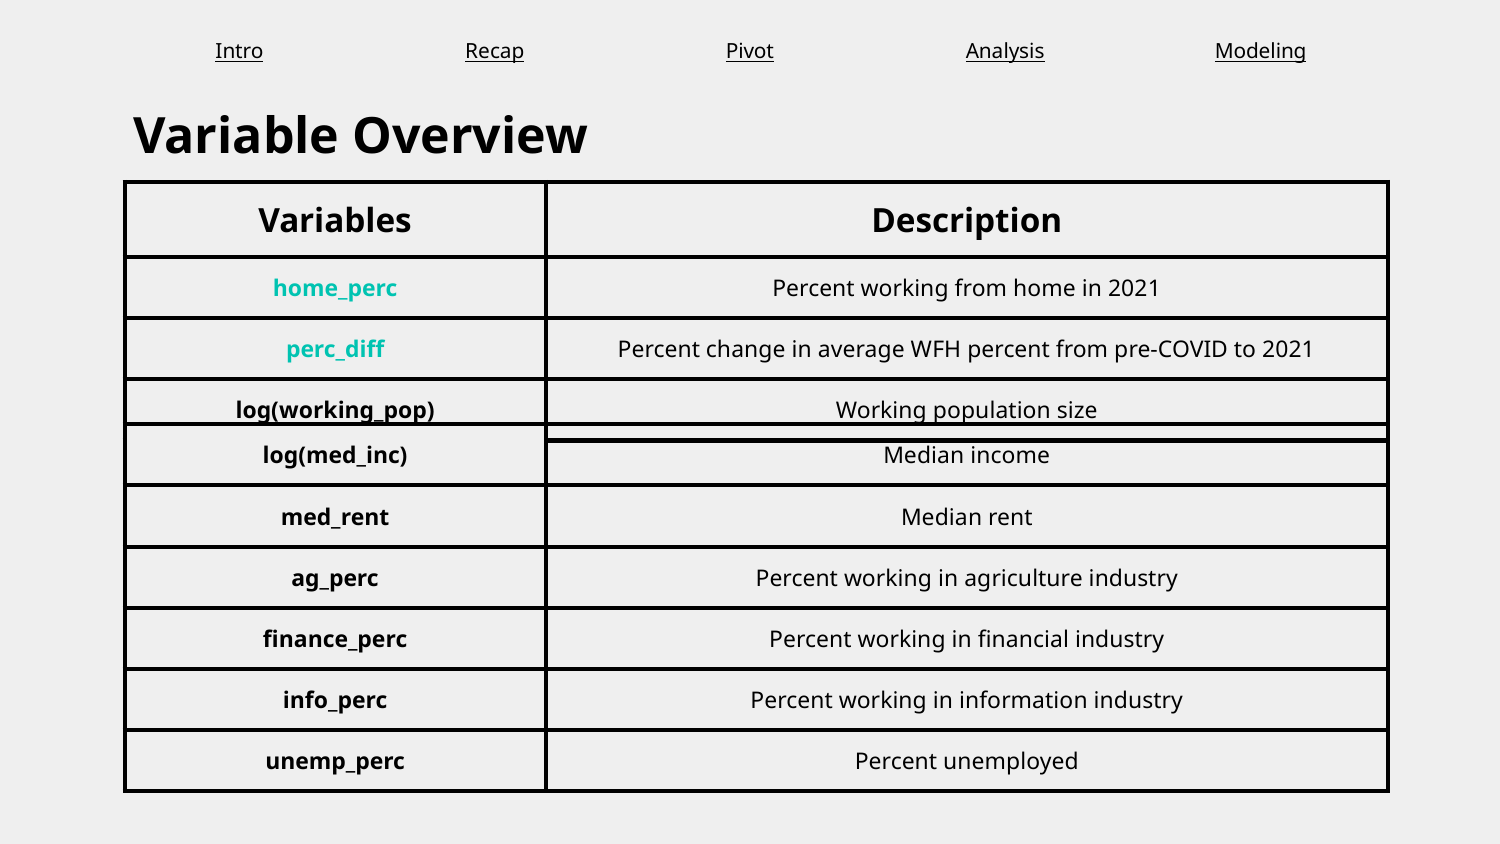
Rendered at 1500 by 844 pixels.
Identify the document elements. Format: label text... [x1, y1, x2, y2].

text_box Analysis [884, 22, 1127, 75]
table_header Median income [548, 426, 1386, 483]
text_box Recap [373, 22, 616, 75]
table_cell Working population size [548, 381, 1386, 422]
table_cell Percent unemployed [548, 732, 1386, 789]
table_cell Percent change in average WFH percent from pre-COVID to 2021 [548, 320, 1386, 377]
table_cell Percent working in information industry [548, 671, 1386, 728]
table_cell info_perc [127, 671, 544, 728]
table_cell ag_perc [127, 549, 544, 606]
title Variable Overview [118, 88, 1382, 193]
table_cell unemp_perc [127, 732, 544, 789]
table_cell Median rent [548, 487, 1386, 545]
text_box Intro [118, 22, 361, 75]
table_header log(med_inc) [127, 426, 544, 483]
table_cell med_rent [127, 487, 544, 545]
text_box Modeling [1139, 22, 1382, 75]
table_cell Percent working from home in 2021 [548, 259, 1386, 316]
table_cell Percent working in financial industry [548, 610, 1386, 667]
table_header Variables [127, 184, 544, 255]
table_cell finance_perc [127, 610, 544, 667]
table_cell home_perc [127, 259, 544, 316]
table_header Description [548, 184, 1386, 255]
table_cell Percent working in agriculture industry [548, 549, 1386, 606]
text_box Pivot [628, 22, 872, 75]
table_cell log(working_pop) [127, 381, 544, 422]
table_cell perc_diff [127, 320, 544, 377]
